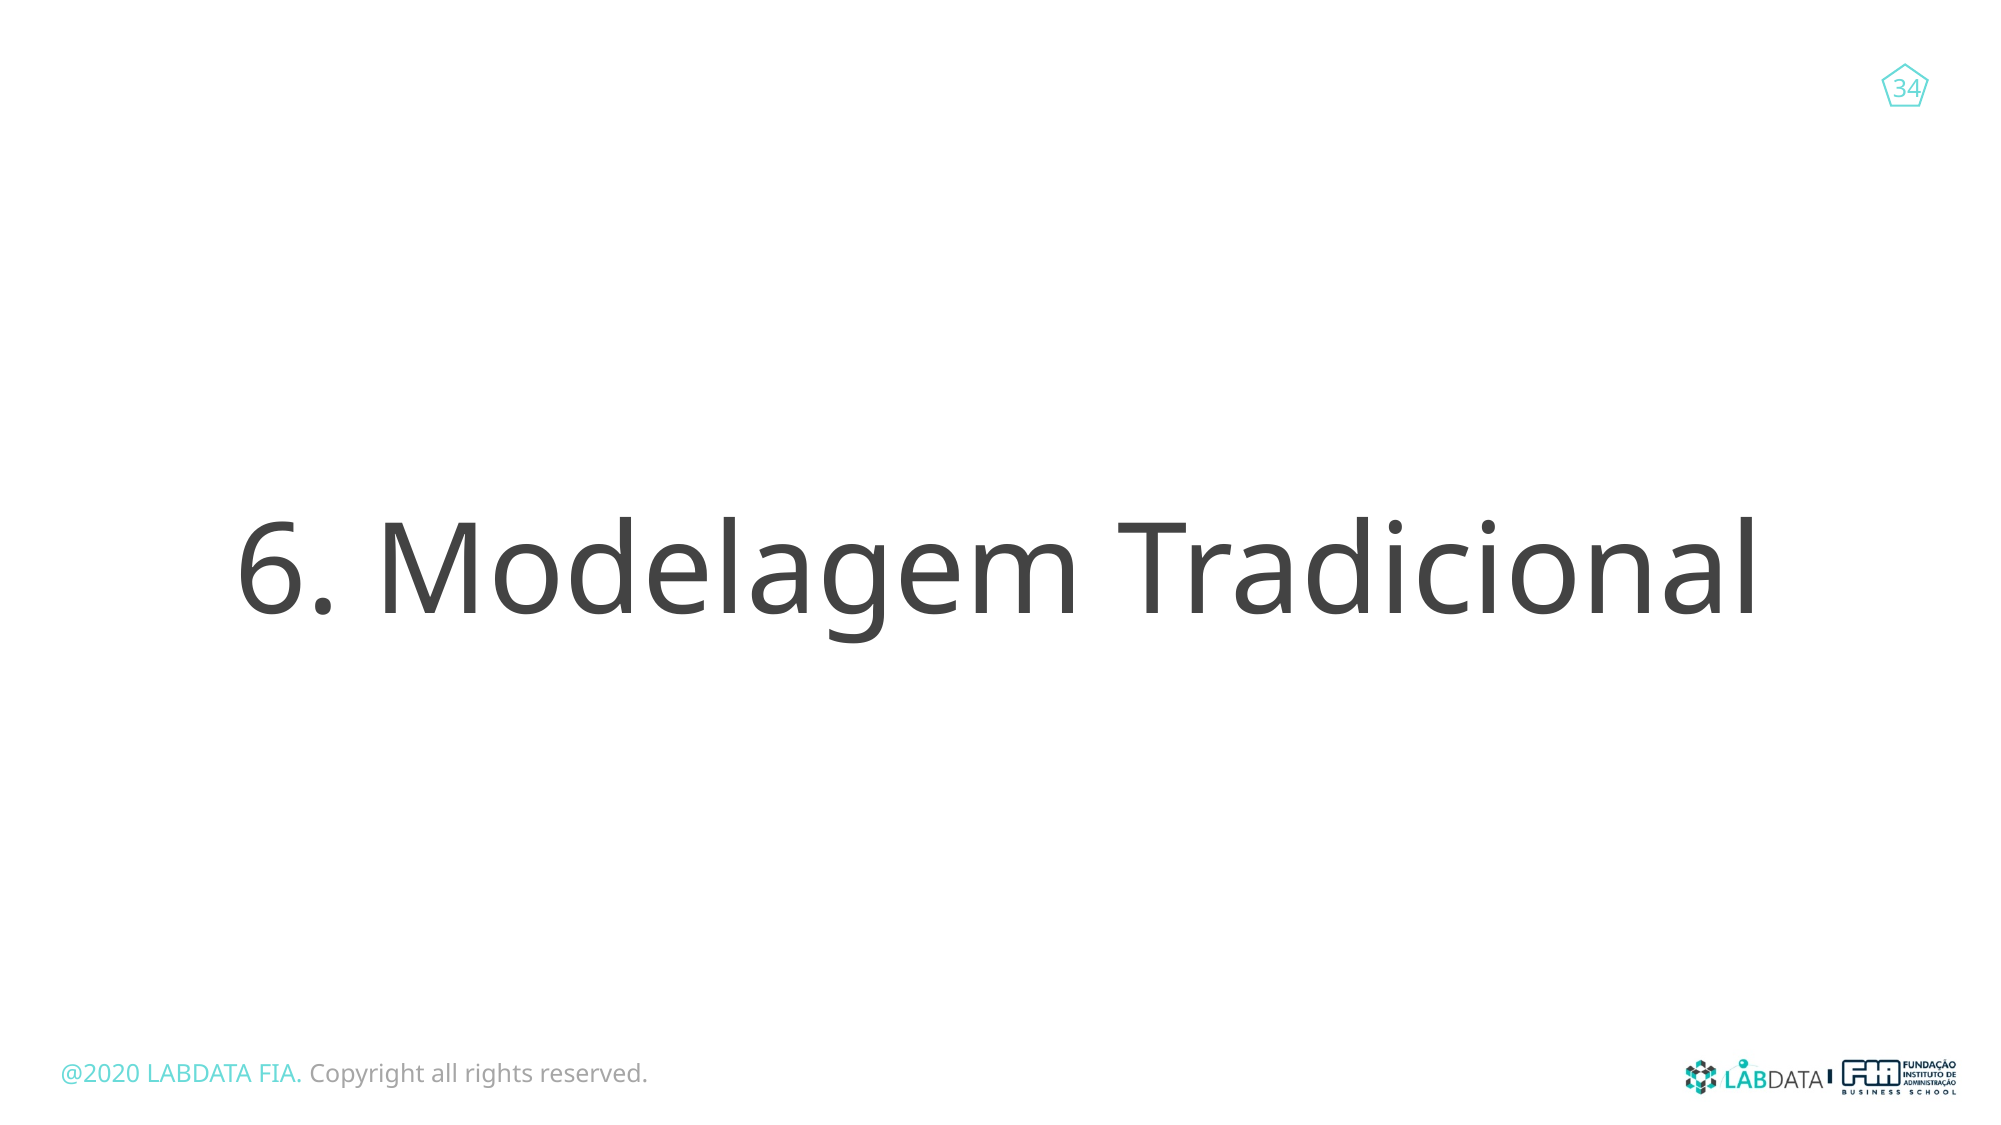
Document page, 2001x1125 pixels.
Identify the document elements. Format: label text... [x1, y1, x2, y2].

text_box [1881, 63, 1929, 107]
picture [1682, 1048, 1962, 1102]
text_box 6. Modelagem Tradicional [190, 478, 1810, 647]
slide_number @2020 LABDATA FIA. Copyright all rights reserved. [45, 1042, 721, 1103]
text_box 34 [1876, 60, 1937, 120]
